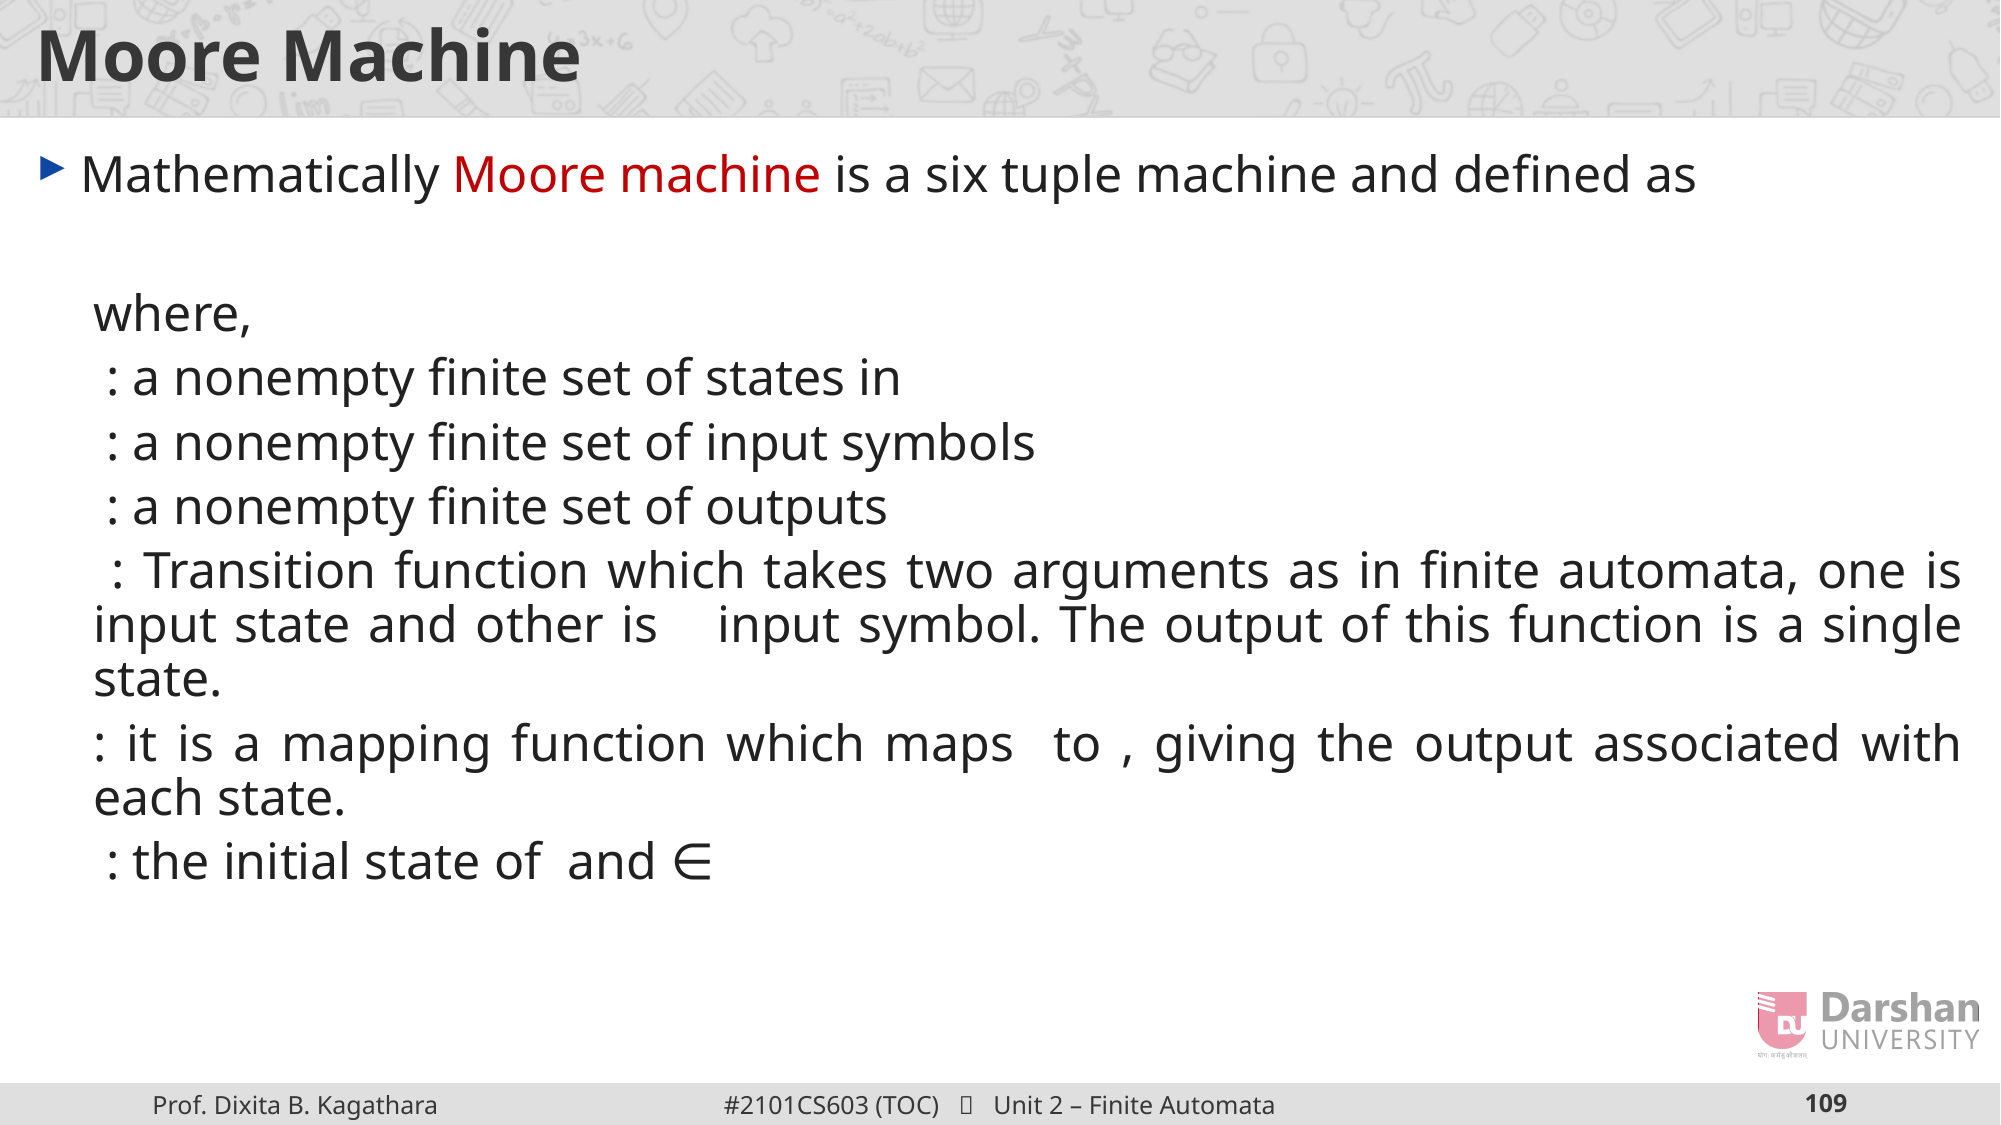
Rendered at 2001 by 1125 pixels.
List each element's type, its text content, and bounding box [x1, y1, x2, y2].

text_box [1758, 992, 1979, 1059]
title Moore Machine [0, 0, 2000, 117]
